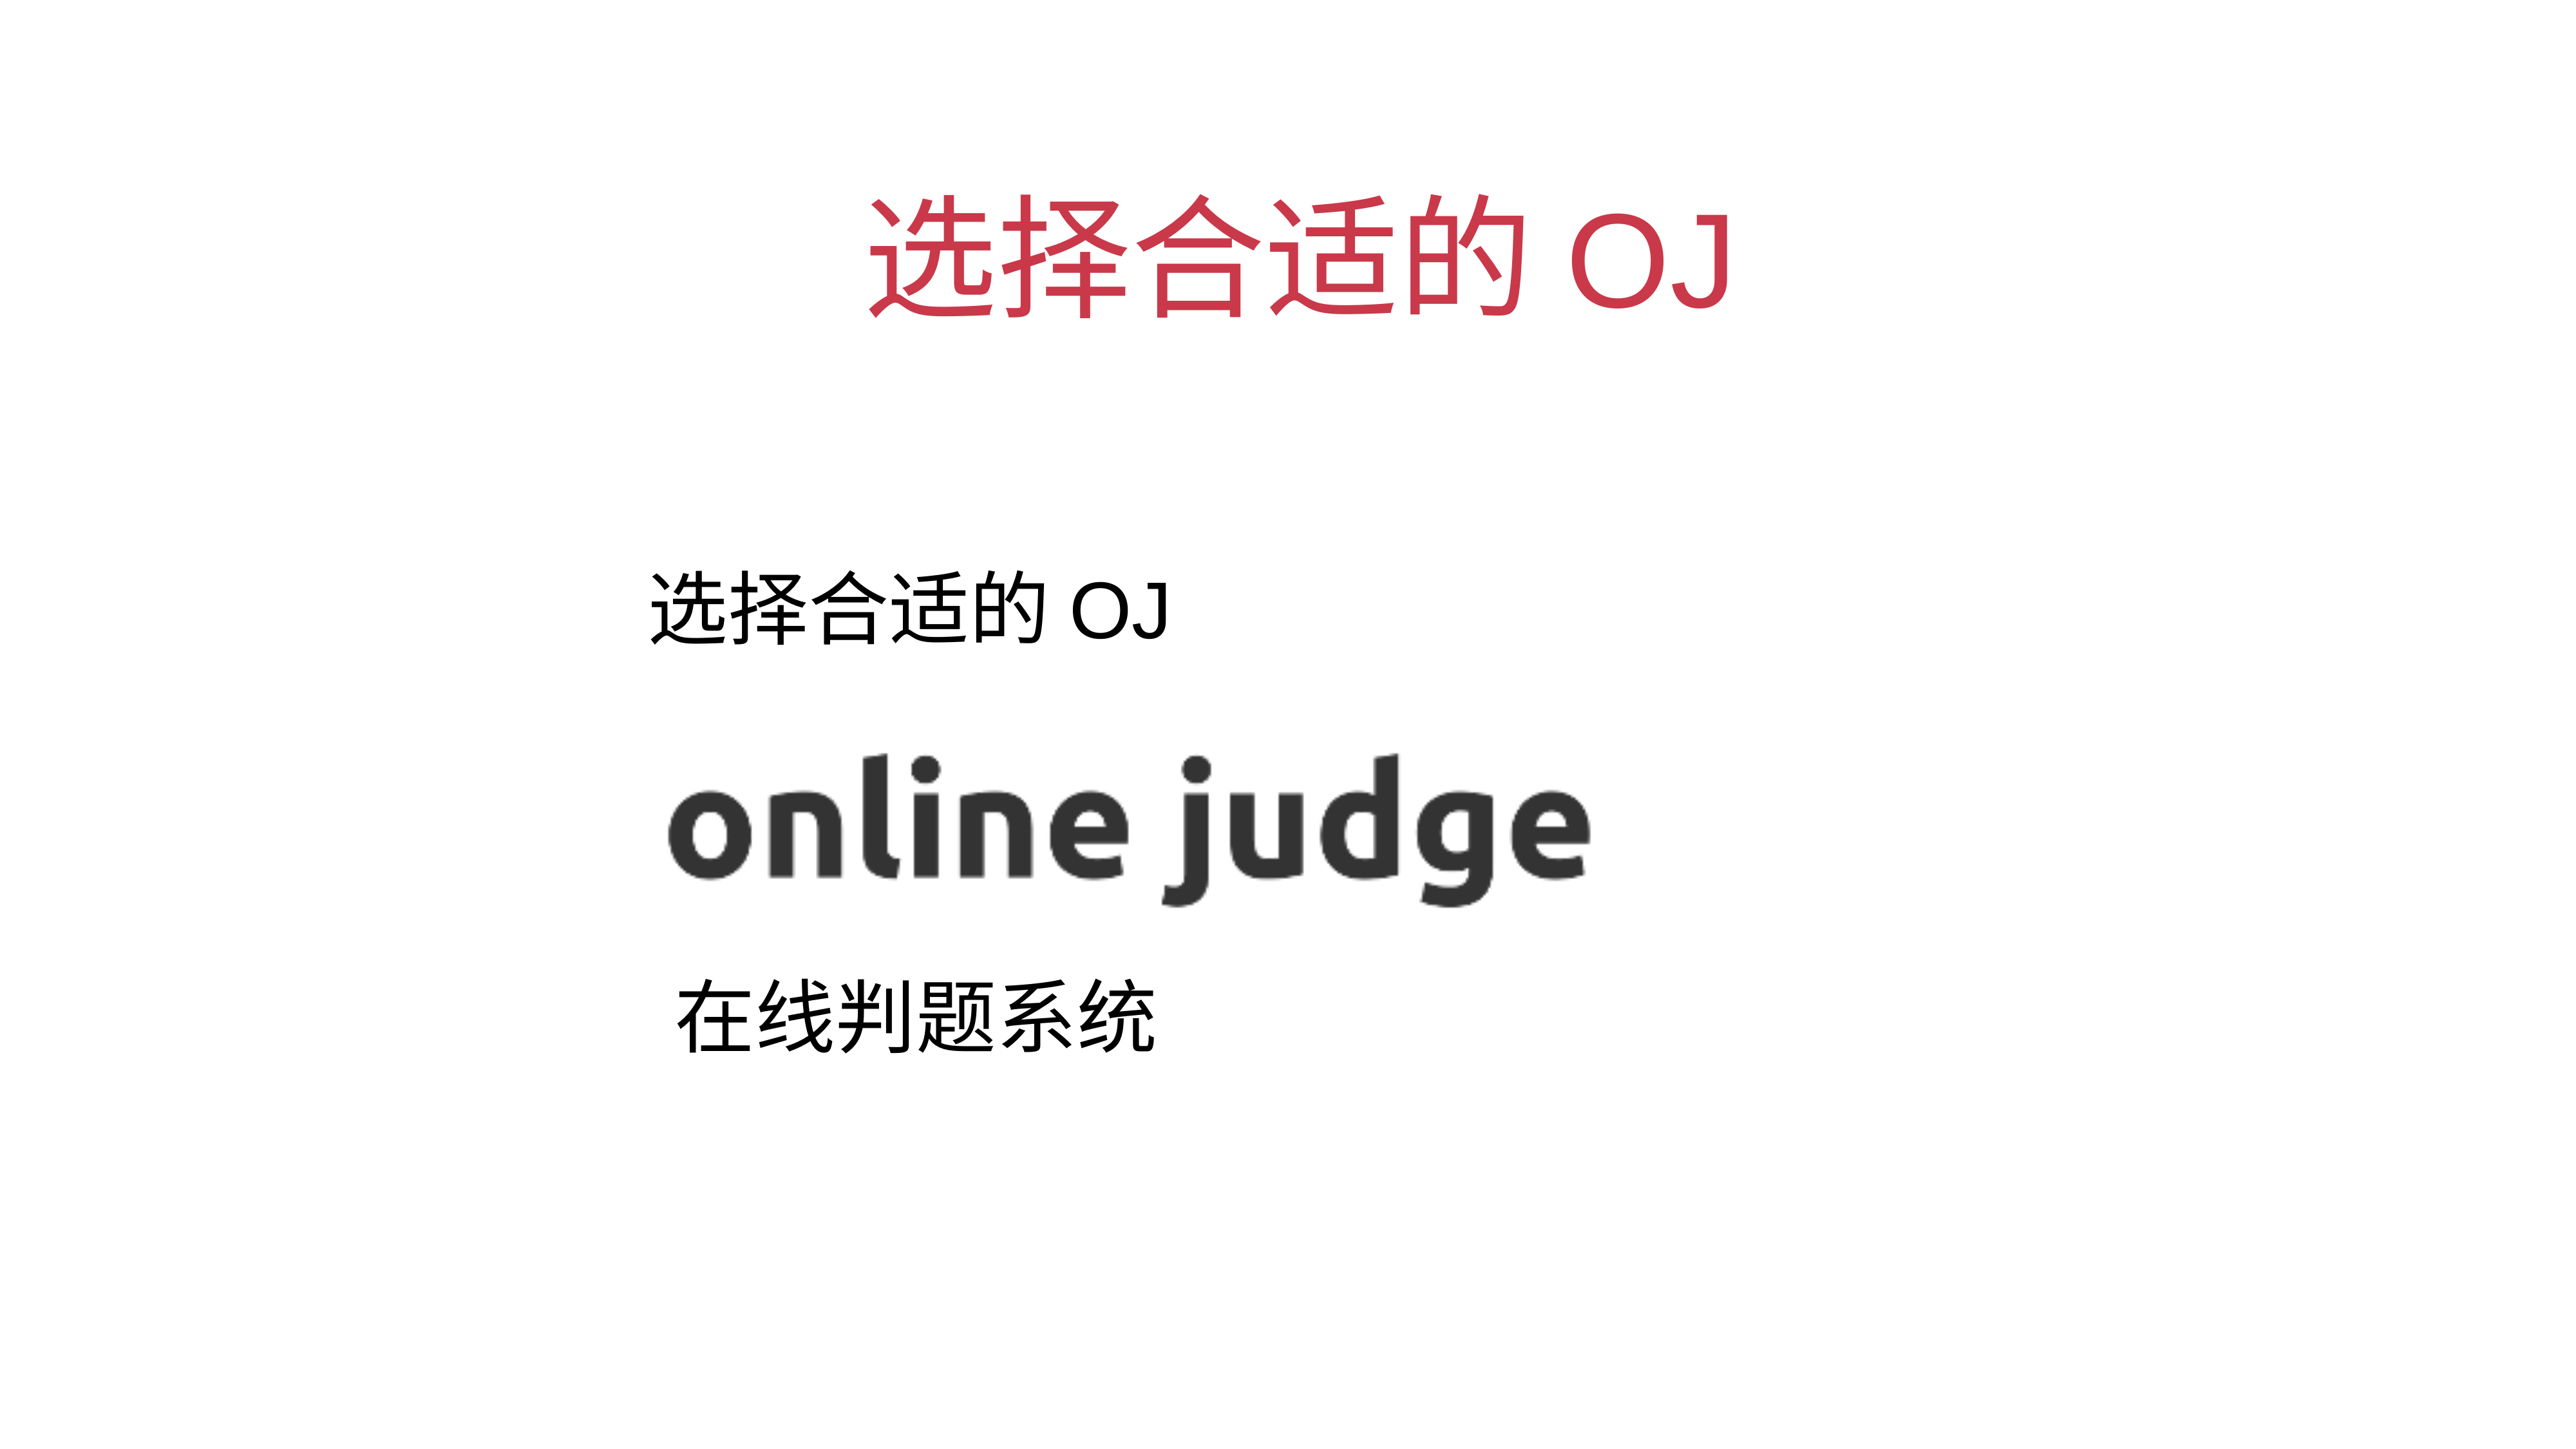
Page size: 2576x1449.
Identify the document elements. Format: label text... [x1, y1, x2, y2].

text_box 在线判题系统 [627, 912, 1206, 1068]
picture [644, 751, 1596, 923]
text_box 选择合适的OJ [642, 504, 2449, 660]
title 选择合适的OJ [187, 124, 2389, 340]
